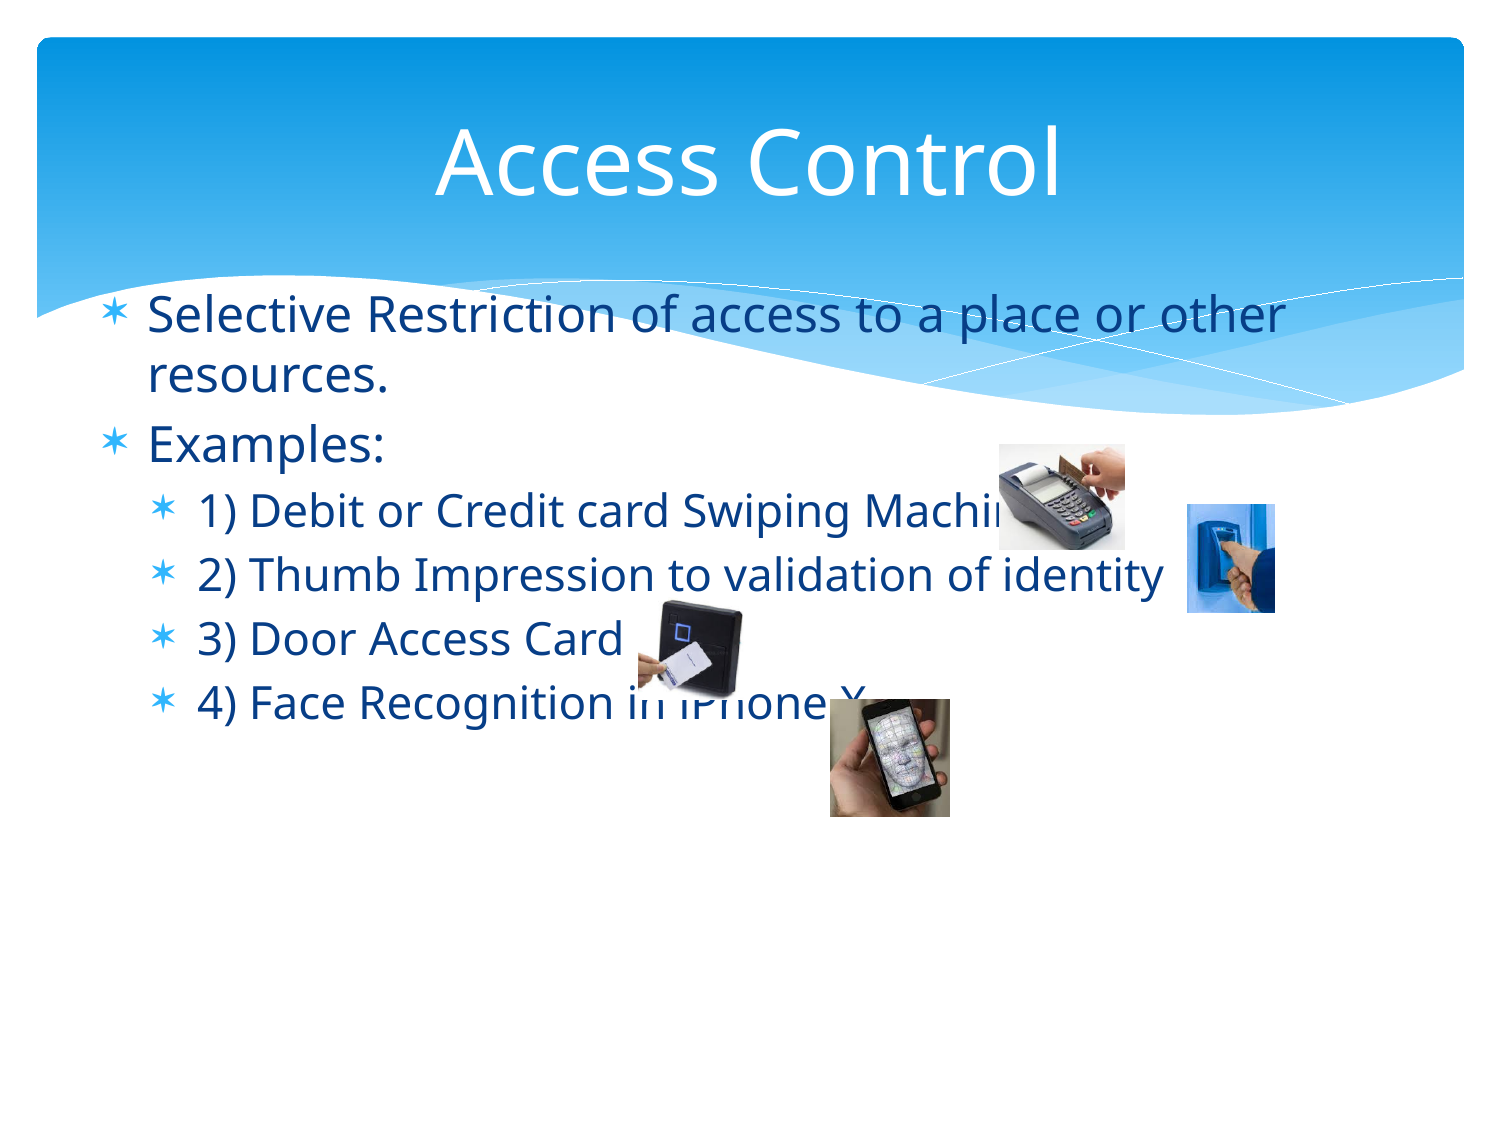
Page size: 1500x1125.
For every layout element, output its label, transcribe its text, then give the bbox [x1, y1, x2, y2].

picture [1187, 503, 1276, 613]
picture [829, 699, 951, 817]
picture [637, 597, 751, 701]
list Selective Restriction of access to a place or other resources. Examples: 1) Debit or Credit card Swiping Machine 2) Thumb Impression to validation of identity 3) Door Access Card 4) Face Recognition in iPhone X [87, 275, 1413, 1005]
title Access Control [75, 55, 1425, 261]
picture [999, 443, 1126, 551]
